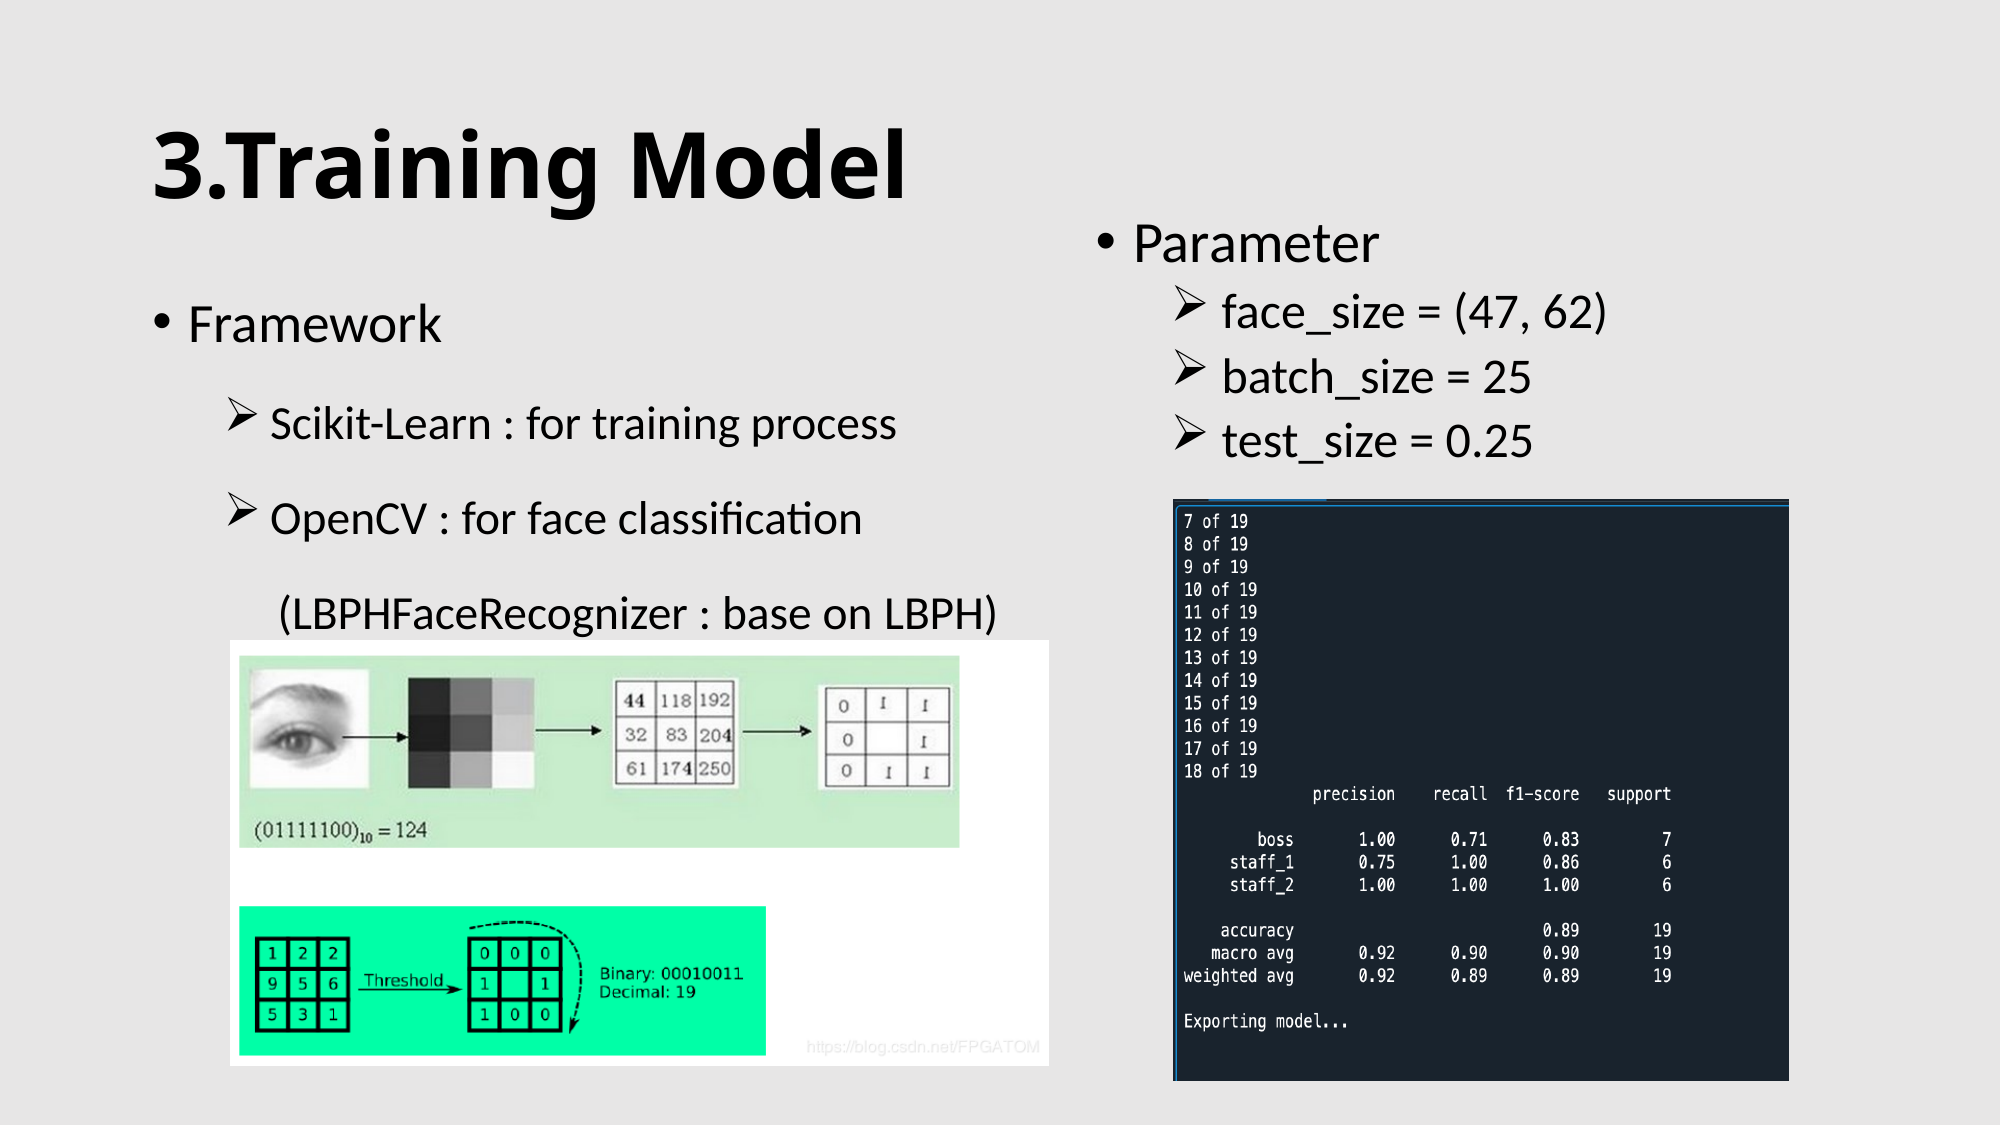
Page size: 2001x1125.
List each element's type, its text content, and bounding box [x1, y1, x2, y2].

list Framework Scikit-Learn : for training process OpenCV : for face classification (LBPHFaceRecognizer : base on LBPH) [137, 246, 1173, 650]
picture [230, 640, 1049, 1066]
title 3.Training Model [137, 59, 1863, 246]
text_box Parameter face_size = (47, 62) batch_size = 25 test_size = 0.25 [1080, 204, 2000, 506]
picture [1173, 499, 1789, 1081]
